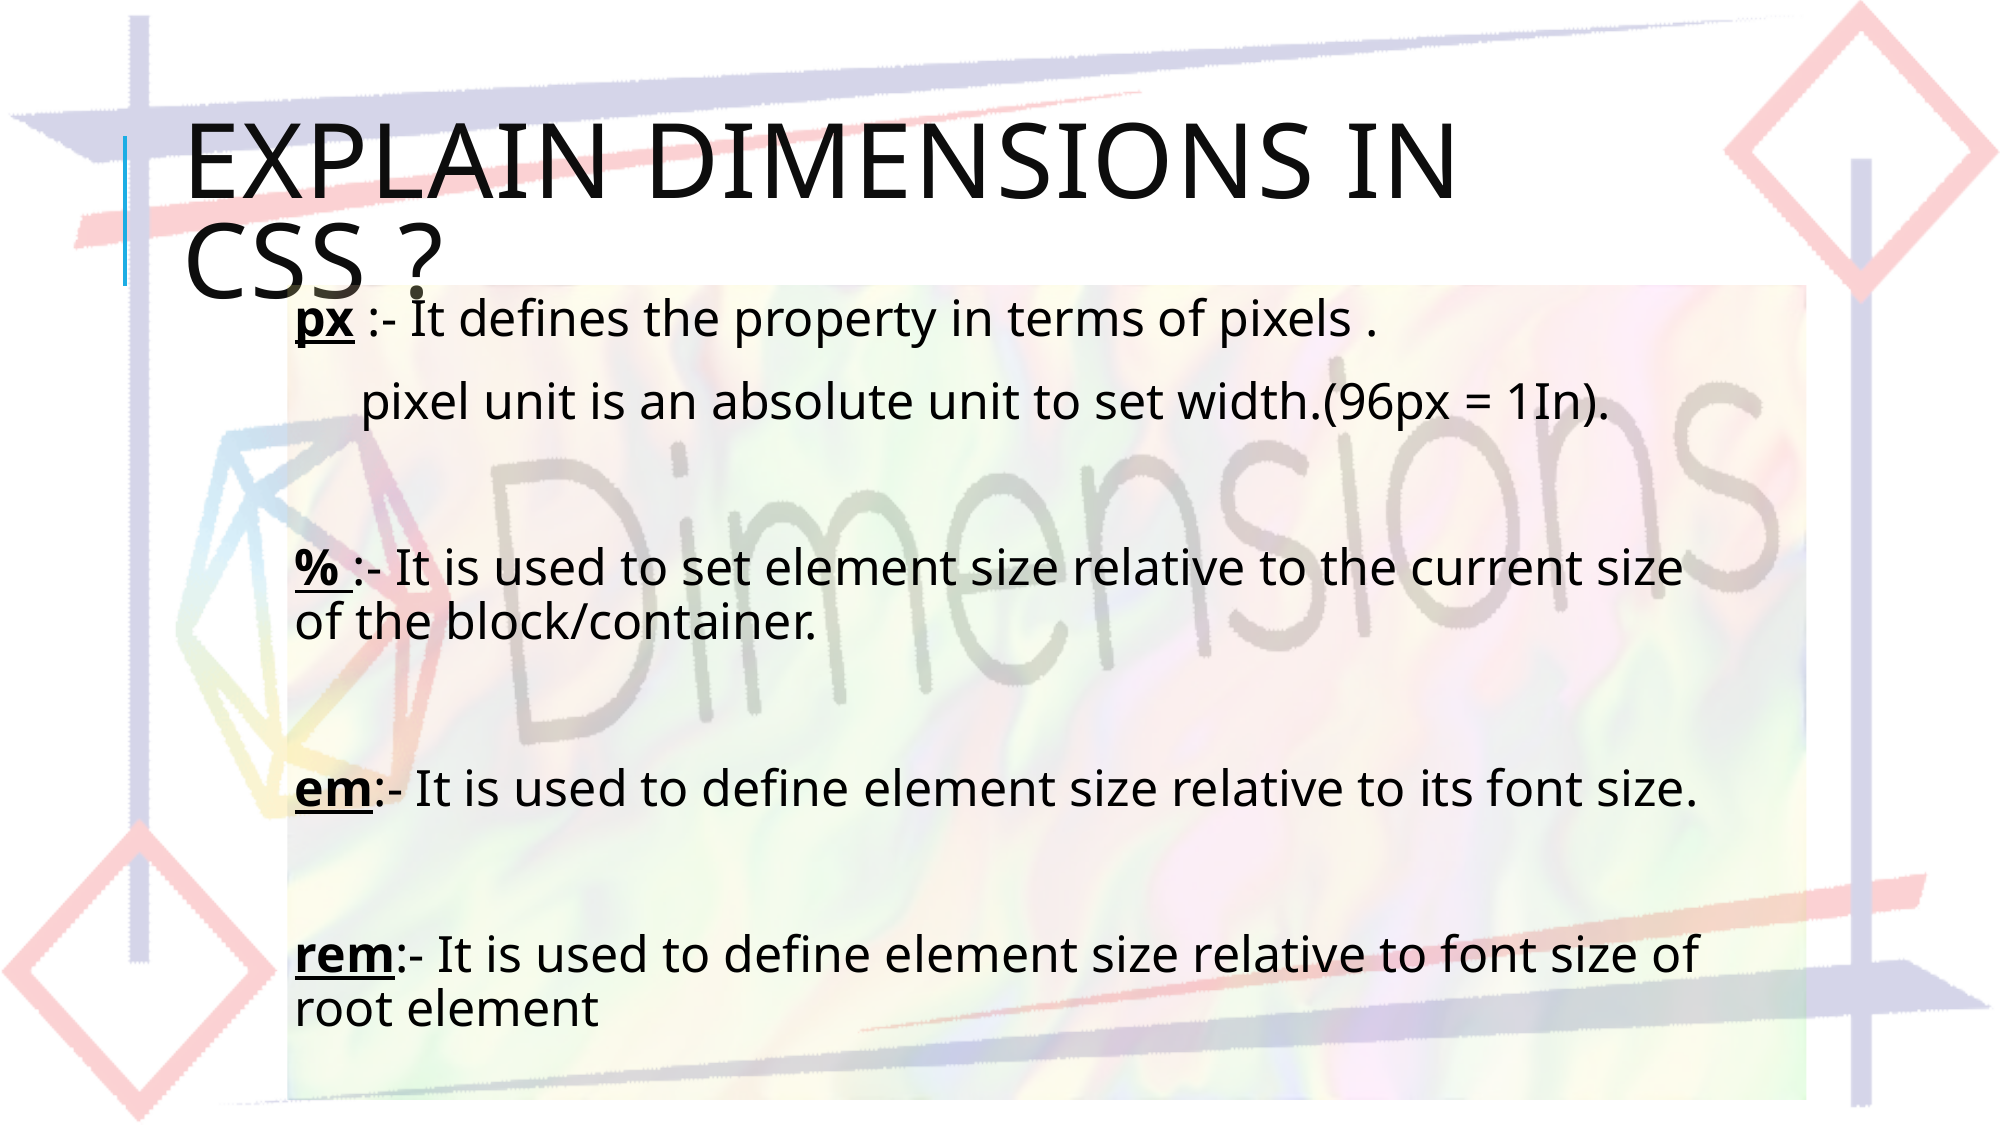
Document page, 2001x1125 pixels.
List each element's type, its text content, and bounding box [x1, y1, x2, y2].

title Explain Dimensions in CSS ? [168, 96, 1763, 342]
list px :- It defines the property in terms of pixels . pixel unit is an absolute unit to set width.(96px = 1In). % :- It is used to set element size relative to the current size of the block/container. em:- It is used to define element size relative to its font size. rem:- It is used to define element size relative to font size of root element [287, 285, 1807, 1100]
